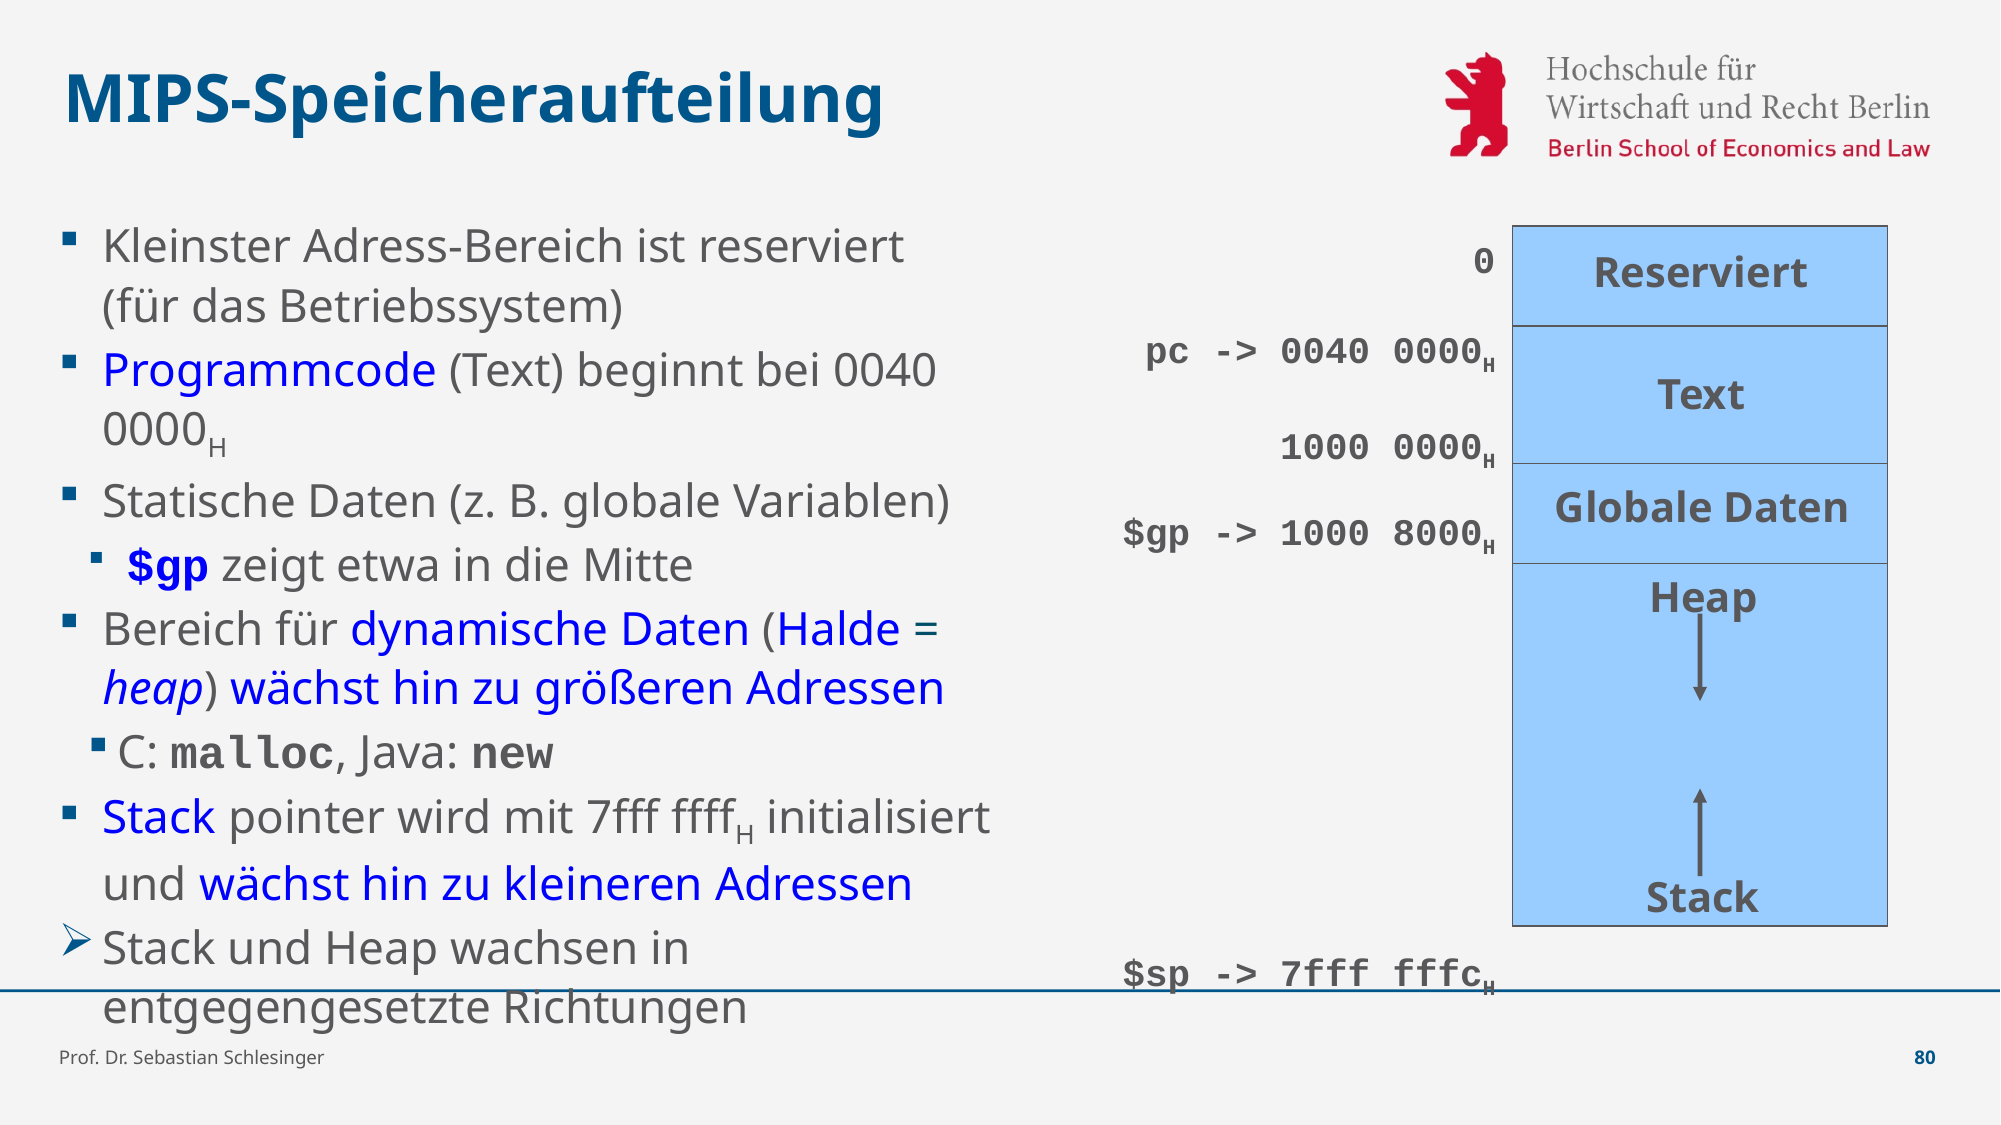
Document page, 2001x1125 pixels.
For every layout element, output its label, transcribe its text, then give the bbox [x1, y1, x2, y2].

text_box [1693, 788, 1707, 877]
text_box [1693, 613, 1707, 701]
text_box Globale Daten [1540, 472, 1866, 538]
text_box [1512, 325, 1888, 463]
text_box Heap [1634, 563, 1773, 628]
title MIPS-Speicheraufteilung [63, 56, 1314, 151]
footer Prof. Dr. Sebastian Schlesinger [58, 1012, 1440, 1072]
picture [1434, 49, 1937, 165]
slide_number 80 [1805, 1012, 1941, 1072]
text_box [1512, 463, 1888, 563]
text_box Text [1643, 360, 1760, 426]
text_box 0 pc -> 0040 0000H 1000 0000H $gp -> 1000 8000H $sp -> 7fff fffcH [1107, 228, 1511, 1008]
text_box [1512, 563, 1888, 926]
text_box Stack [1631, 863, 1775, 928]
text_box [1512, 226, 1888, 325]
text_box Reserviert [1578, 237, 1824, 303]
list Kleinster Adress-Bereich ist reserviert (für das Betriebssystem) Programmcode (Text) beginnt bei 0040 0000H Statische Daten (z. B. globale Variablen) $gp zeigt etwa in die Mitte Bereich für dynamische Daten (Halde = heap) wächst hin zu größeren Adressen C: malloc, Java: new Stack pointer wird mit 7fff ffffH initialisiert und wächst hin zu kleineren Adressen Stack und Heap wachsen in entgegengesetzte Richtungen [59, 212, 1044, 943]
